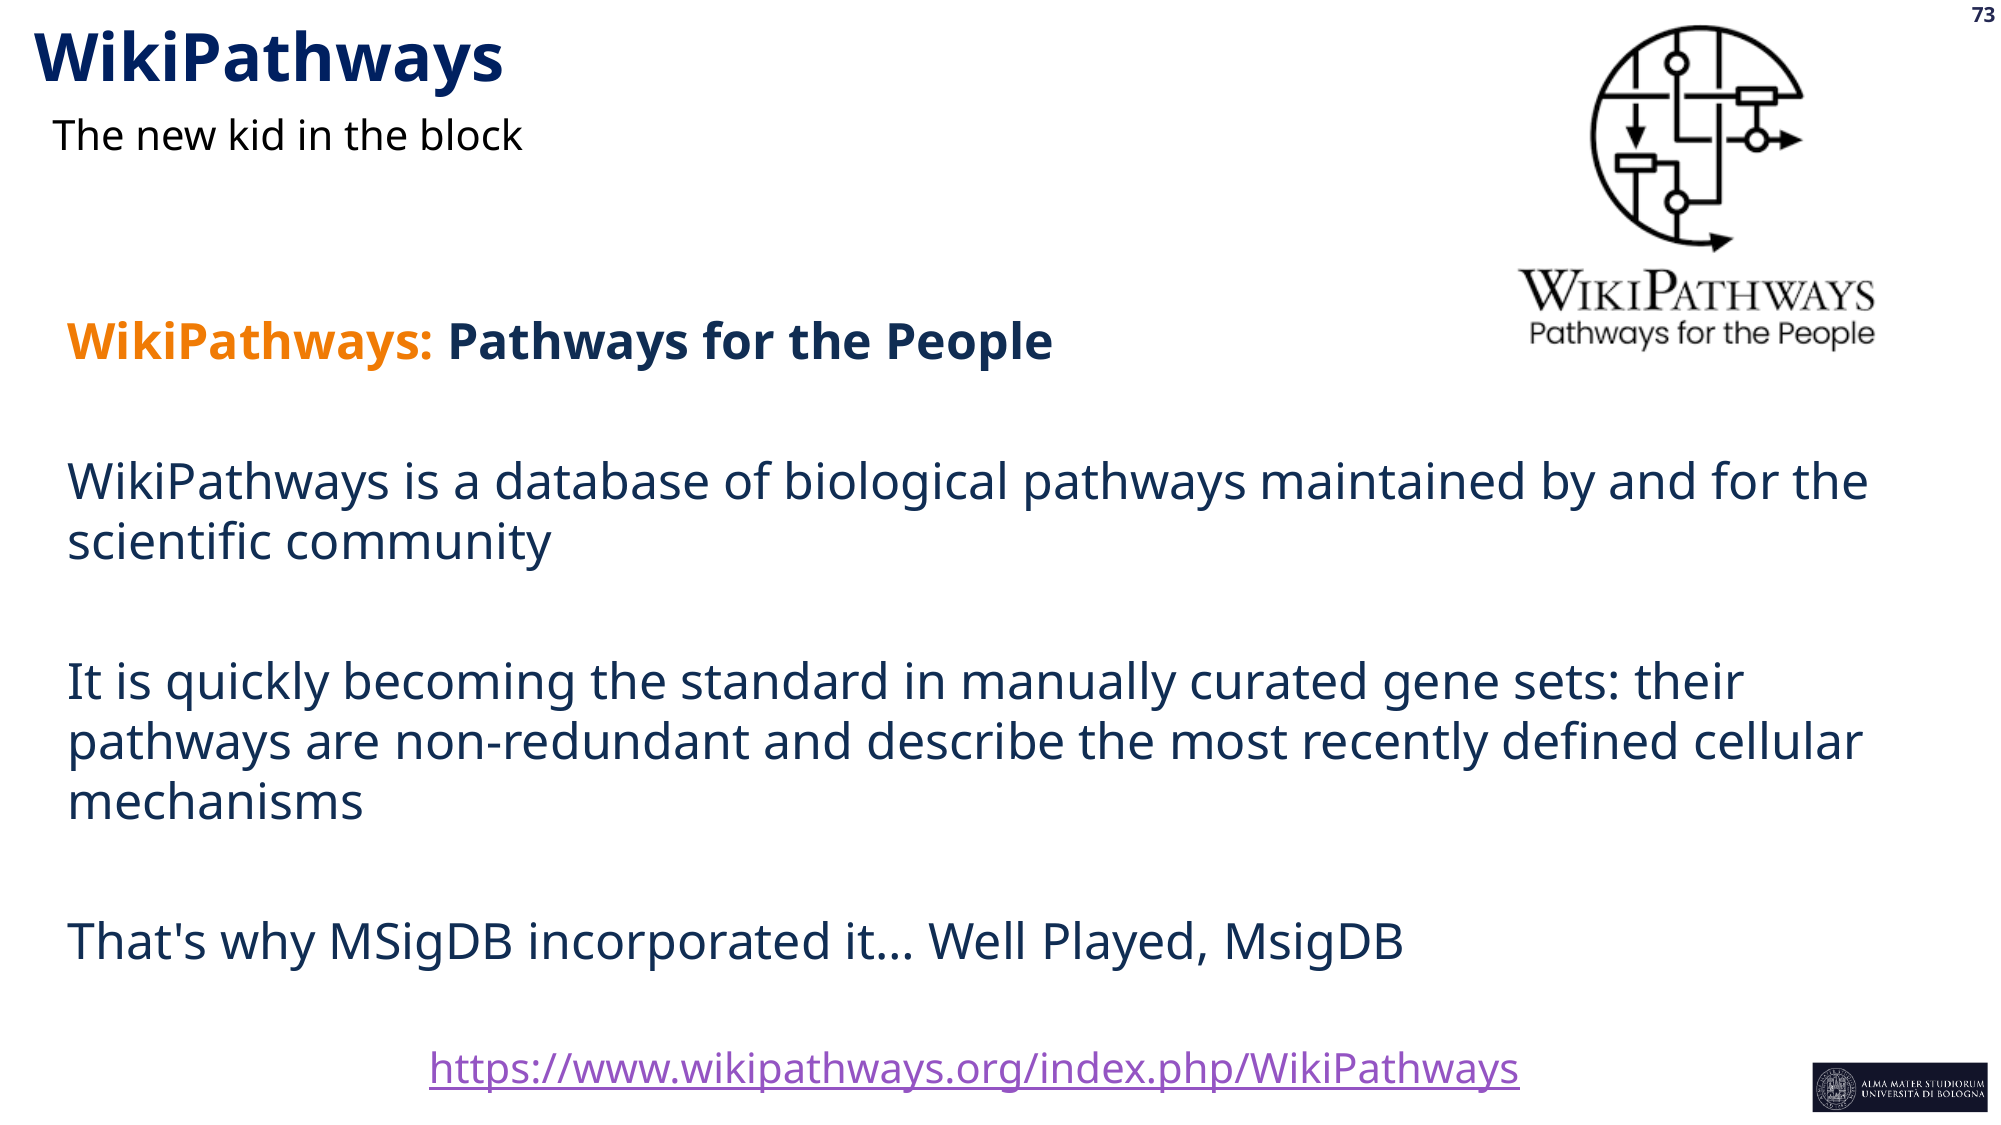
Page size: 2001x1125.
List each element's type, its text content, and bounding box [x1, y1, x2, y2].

text_box The new kid in the block [37, 101, 750, 167]
picture [1512, 24, 1884, 358]
text_box https://www.wikipathways.org/index.php/WikiPathways [374, 1034, 1575, 1107]
list WikiPathways [19, 7, 1930, 102]
picture [1812, 1062, 1988, 1113]
list WikiPathways: Pathways for the People WikiPathways is a database of biological pathways maintained by and for the scientific community It is quickly becoming the standard in manually curated gene sets: their pathways are non-redundant and describe the most recently defined cellular mechanisms That's why MSigDB incorporated it… Well Played, MsigDB [52, 162, 1896, 1024]
